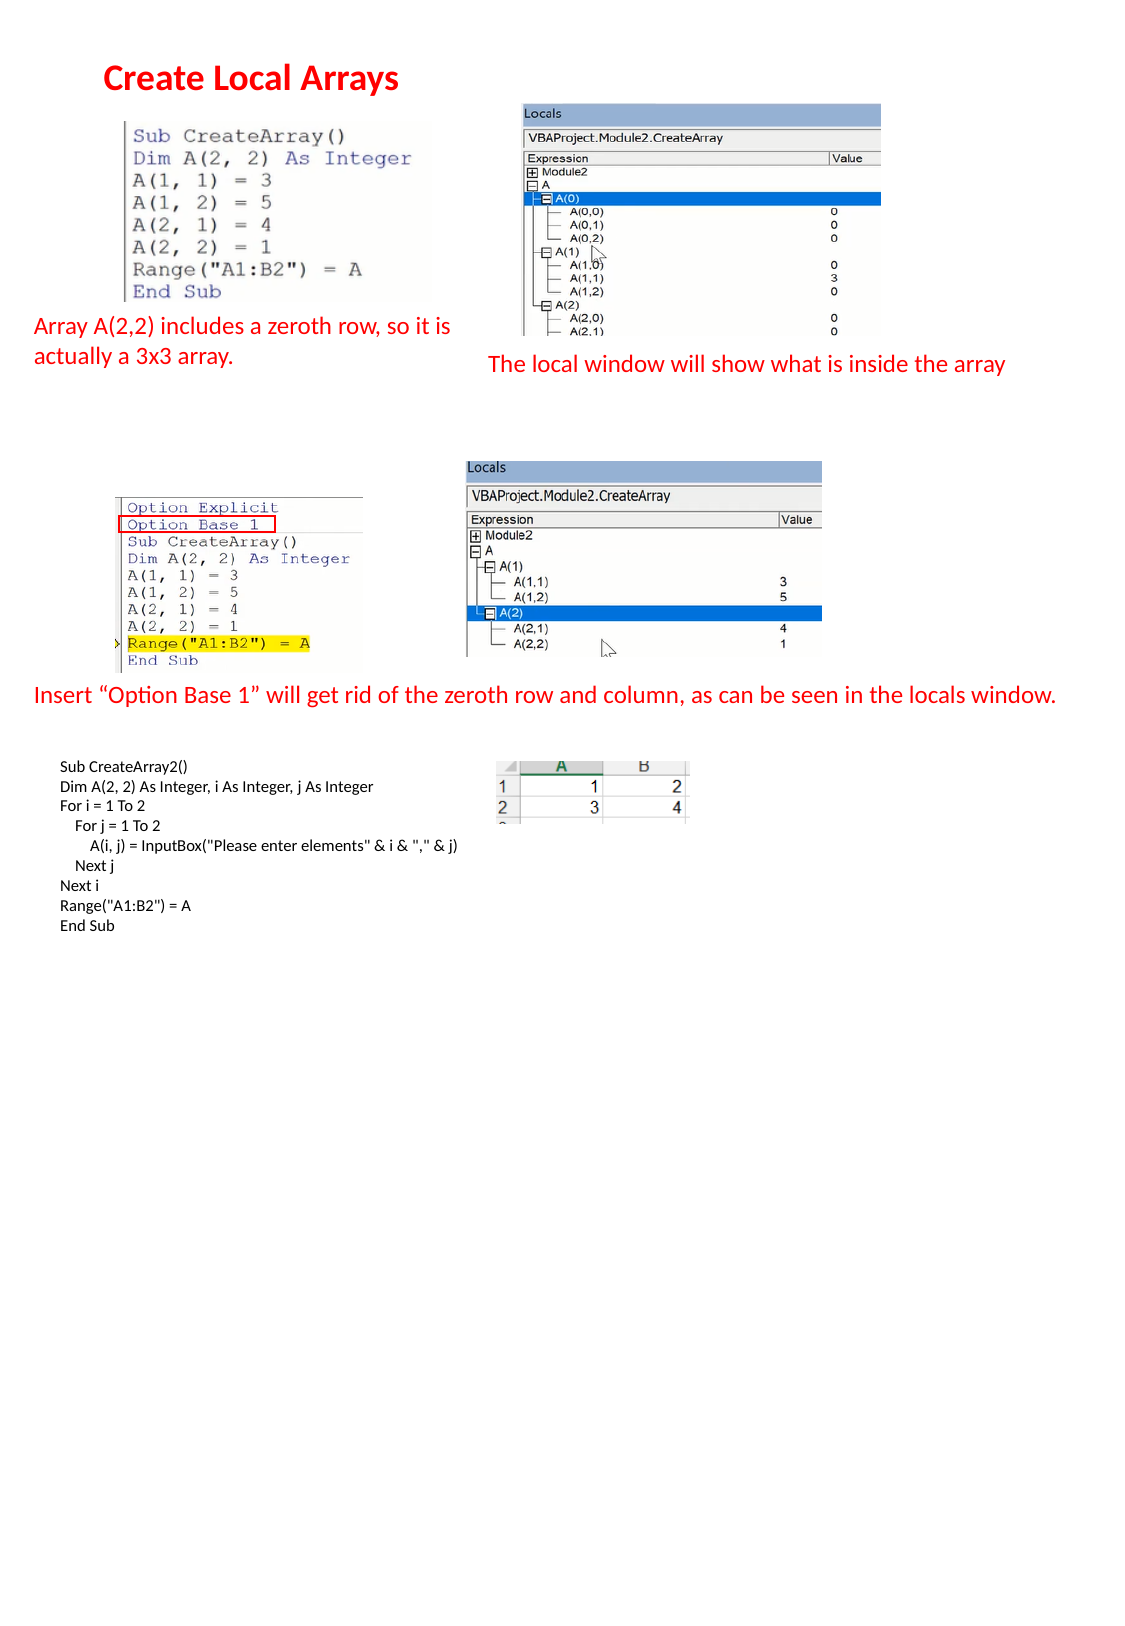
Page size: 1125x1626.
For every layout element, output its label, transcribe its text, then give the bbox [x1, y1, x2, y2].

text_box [115, 497, 363, 673]
picture [496, 761, 690, 824]
picture [123, 121, 432, 302]
text_box Array A(2,2) includes a zeroth row, so it is actually a 3x3 array. [18, 302, 485, 378]
picture [521, 103, 881, 336]
text_box Create Local Arrays [88, 45, 415, 106]
text_box Sub CreateArray2() Dim A(2, 2) As Integer, i As Integer, j As Integer For i = 1 To 2 For j = 1 To 2 A(i, j) = InputBox("Please enter elements" & i & "," & j) Next j Next i Range("A1:B2") = A End Sub [45, 747, 608, 943]
text_box Insert “Option Base 1” will get rid of the zeroth row and column, as can be seen in the locals window. [18, 671, 1103, 716]
picture [465, 461, 822, 657]
text_box The local window will show what is inside the array [473, 340, 1111, 386]
